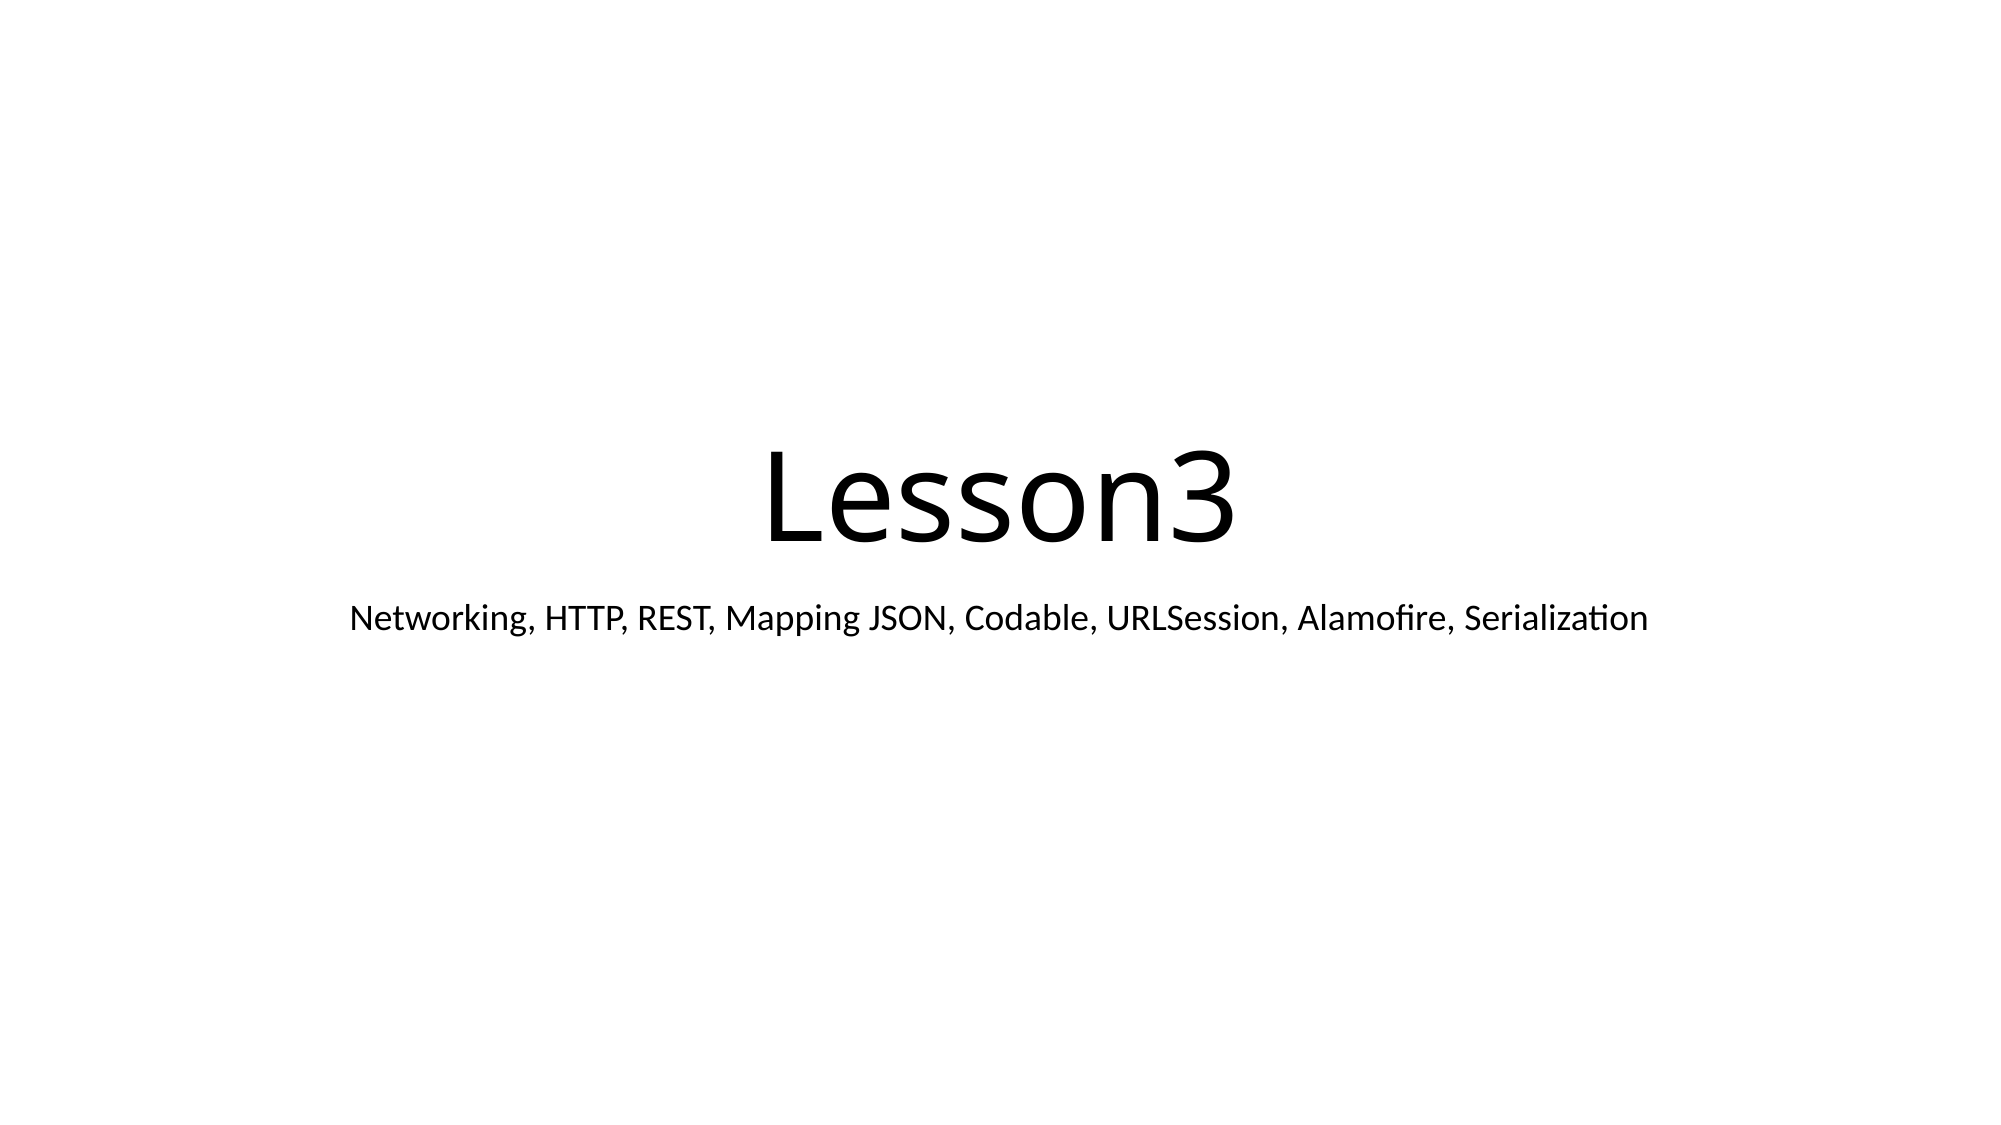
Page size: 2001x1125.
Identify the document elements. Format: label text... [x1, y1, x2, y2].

title Lesson3 [249, 184, 1750, 576]
subtitle Networking, HTTP, REST, Mapping JSON, Codable, URLSession, Alamofire, Serialization [249, 590, 1750, 678]
